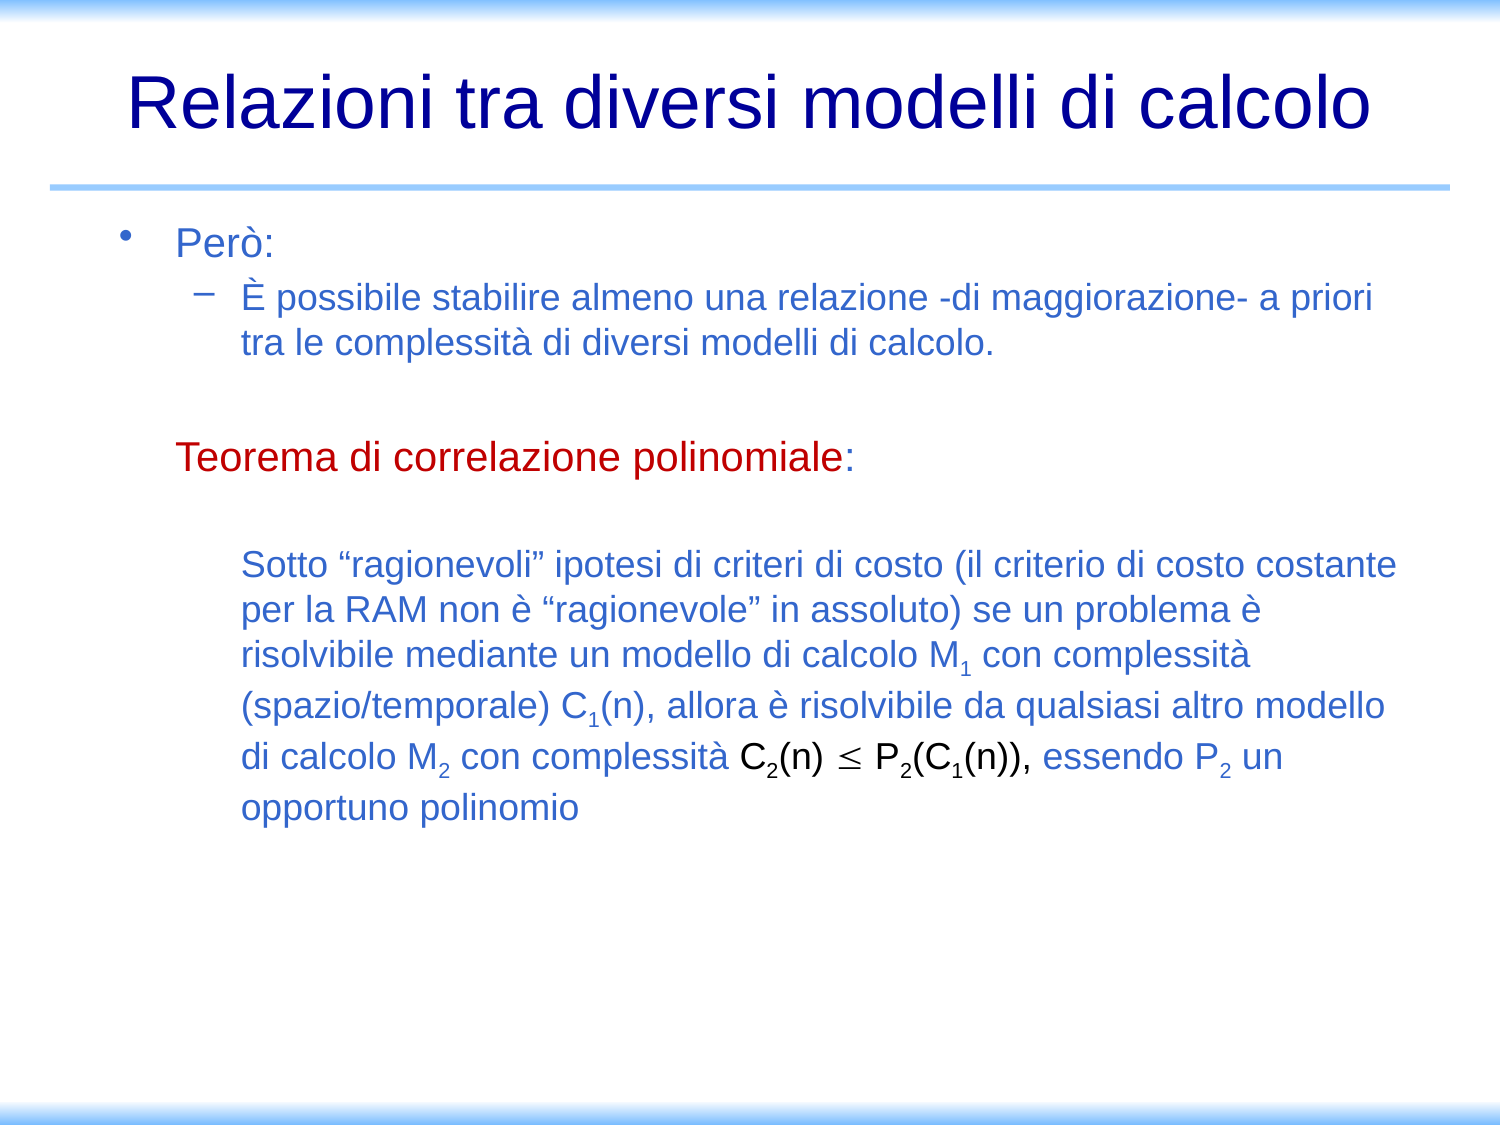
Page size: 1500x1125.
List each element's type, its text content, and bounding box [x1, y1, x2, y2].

title Relazioni tra diversi modelli di calcolo [0, 54, 1500, 143]
list Però: È possibile stabilire almeno una relazione -di maggiorazione- a priori tra le complessità di diversi modelli di calcolo. Teorema di correlazione polinomiale: Sotto “ragionevoli” ipotesi di criteri di costo (il criterio di costo costante per la RAM non è “ragionevole” in assoluto) se un problema è risolvibile mediante un modello di calcolo M1 con complessità (spazio/temporale) C1(n), allora è risolvibile da qualsiasi altro modello di calcolo M2 con complessità C2(n)  P2(C1(n)), essendo P2 un opportuno polinomio [103, 208, 1420, 1038]
